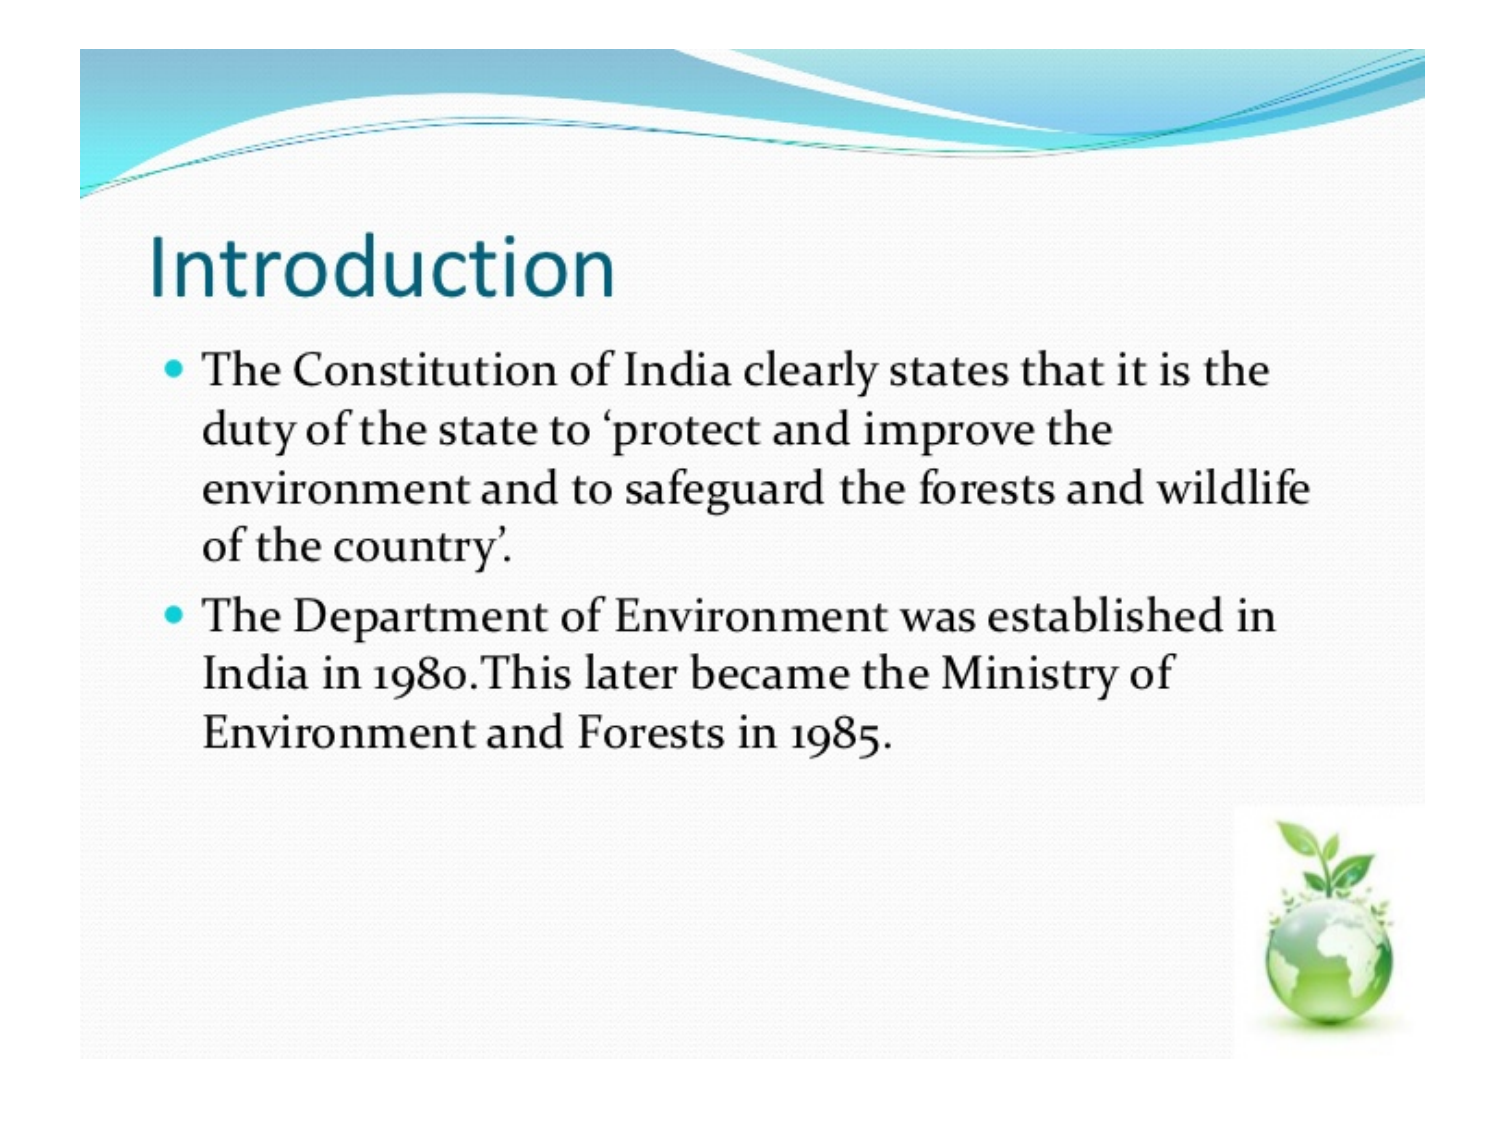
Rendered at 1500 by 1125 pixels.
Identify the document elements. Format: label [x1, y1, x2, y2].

picture [79, 49, 1426, 1059]
